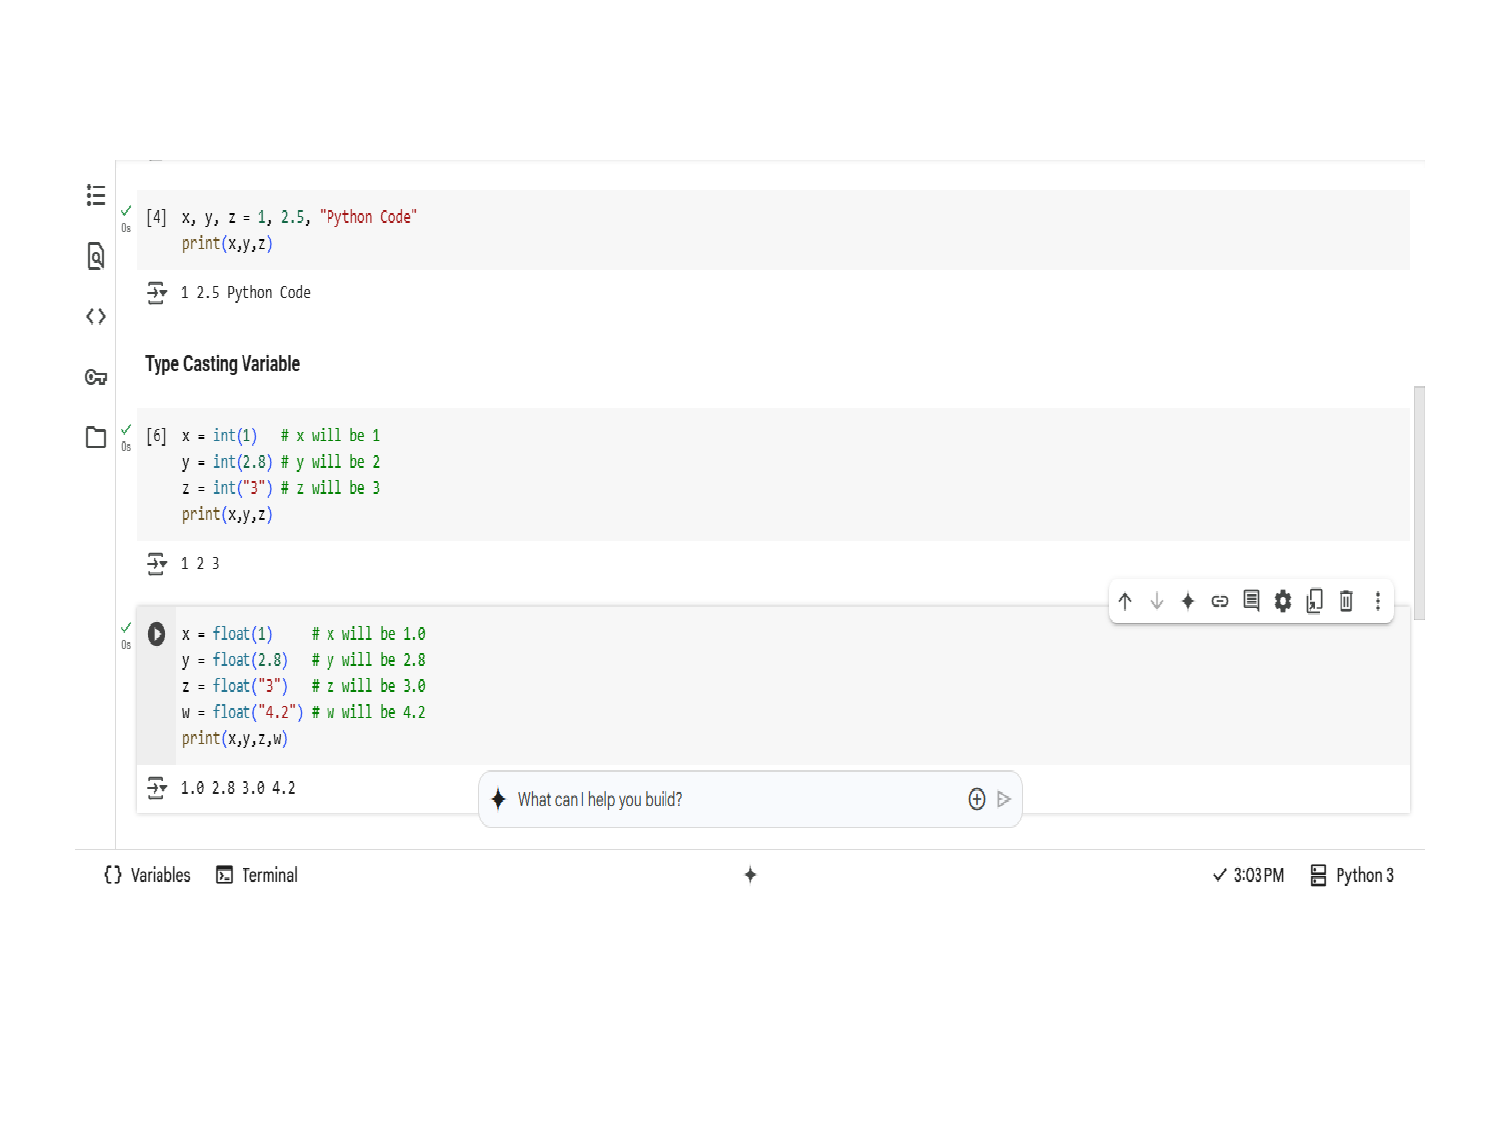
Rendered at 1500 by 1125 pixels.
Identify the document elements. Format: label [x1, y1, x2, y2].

list [74, 160, 1426, 900]
